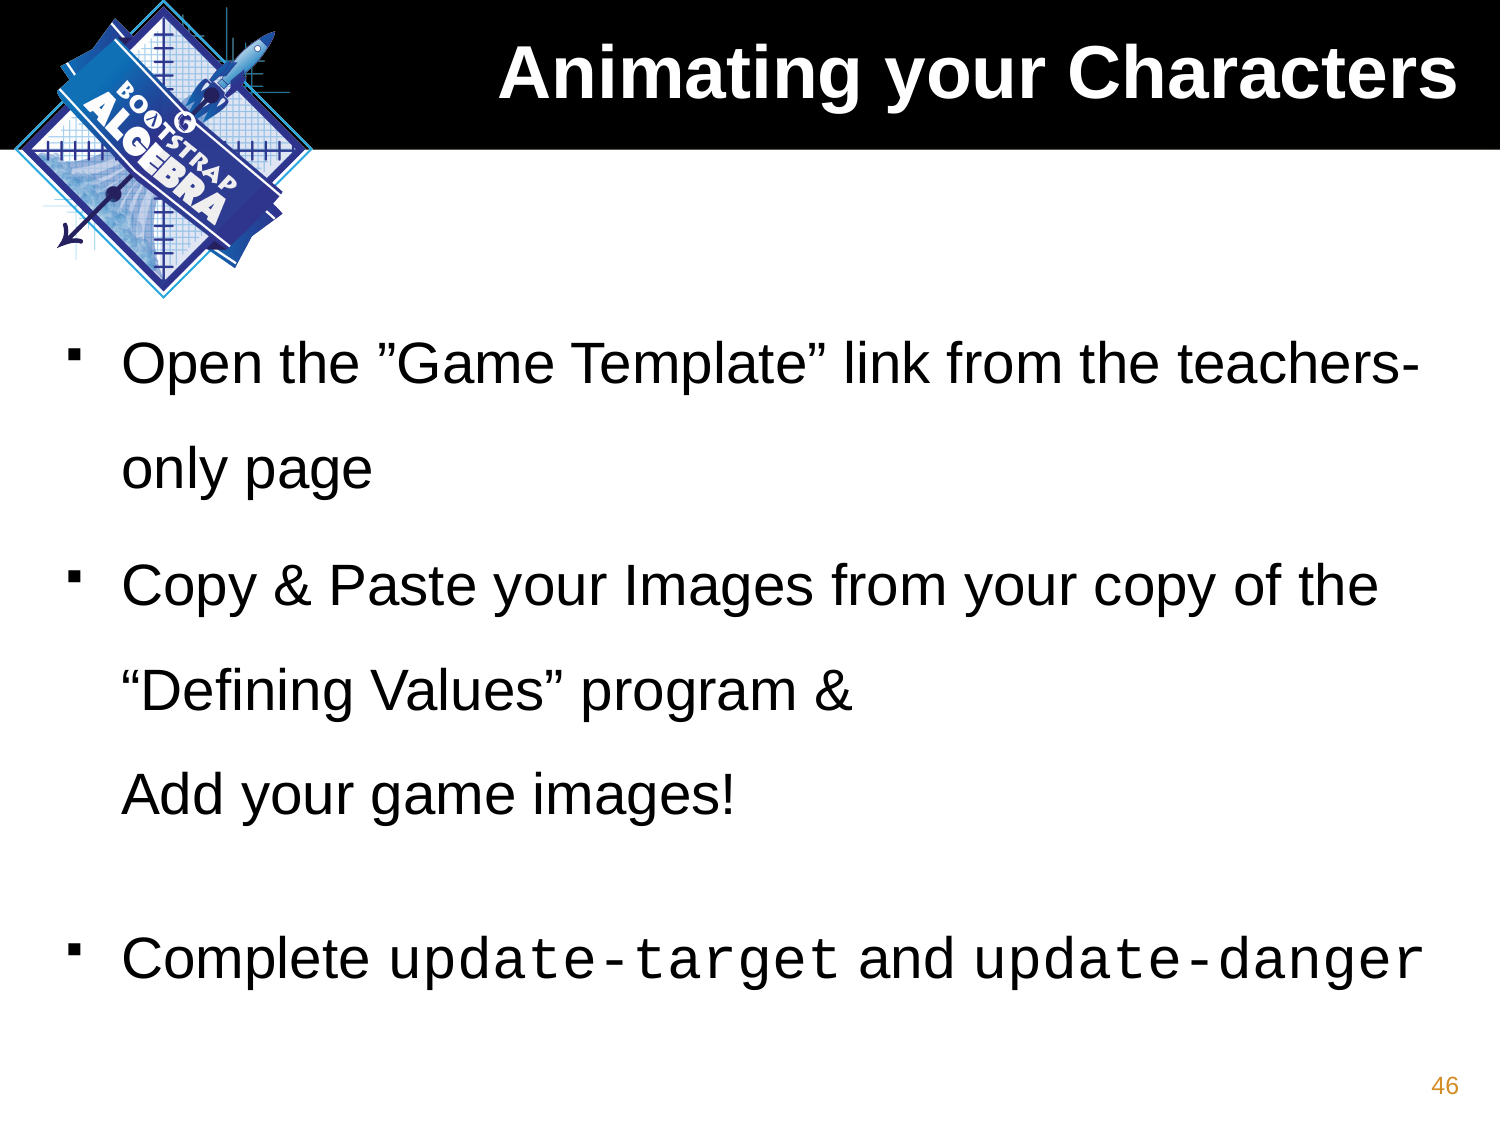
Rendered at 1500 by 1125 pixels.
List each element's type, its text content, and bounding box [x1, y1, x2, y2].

list Open the ”Game Template” link from the teachers-only page Copy & Paste your Images from your copy of the “Defining Values” program & Add your game images! Complete update-target and update-danger [50, 282, 1475, 1025]
title Animating your Characters [50, 0, 1475, 138]
slide_number 46 [1350, 1061, 1475, 1103]
picture [14, 0, 313, 299]
